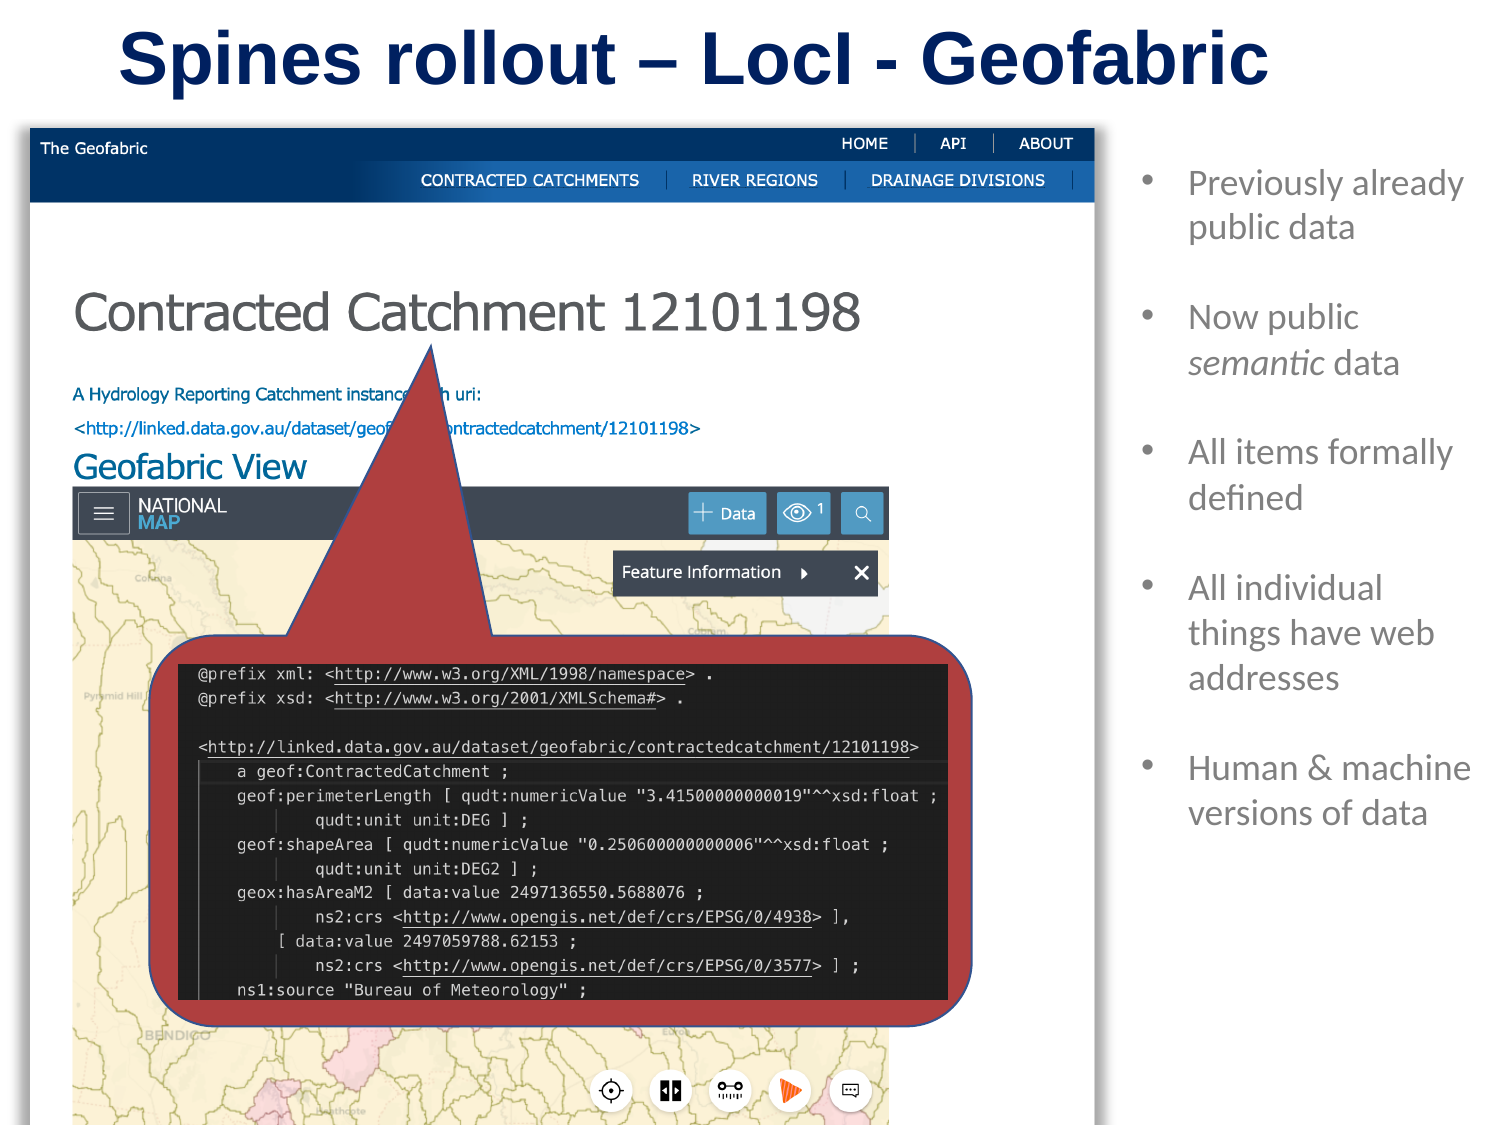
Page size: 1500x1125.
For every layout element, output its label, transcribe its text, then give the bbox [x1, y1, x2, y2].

text_box Previously already public data Now public semantic data All items formally defined All individual things have web addresses Human & machine versions of data [1127, 150, 1494, 885]
picture [0, 119, 1127, 1125]
title Spines rollout – LocI - Geofabric [103, 4, 1397, 116]
